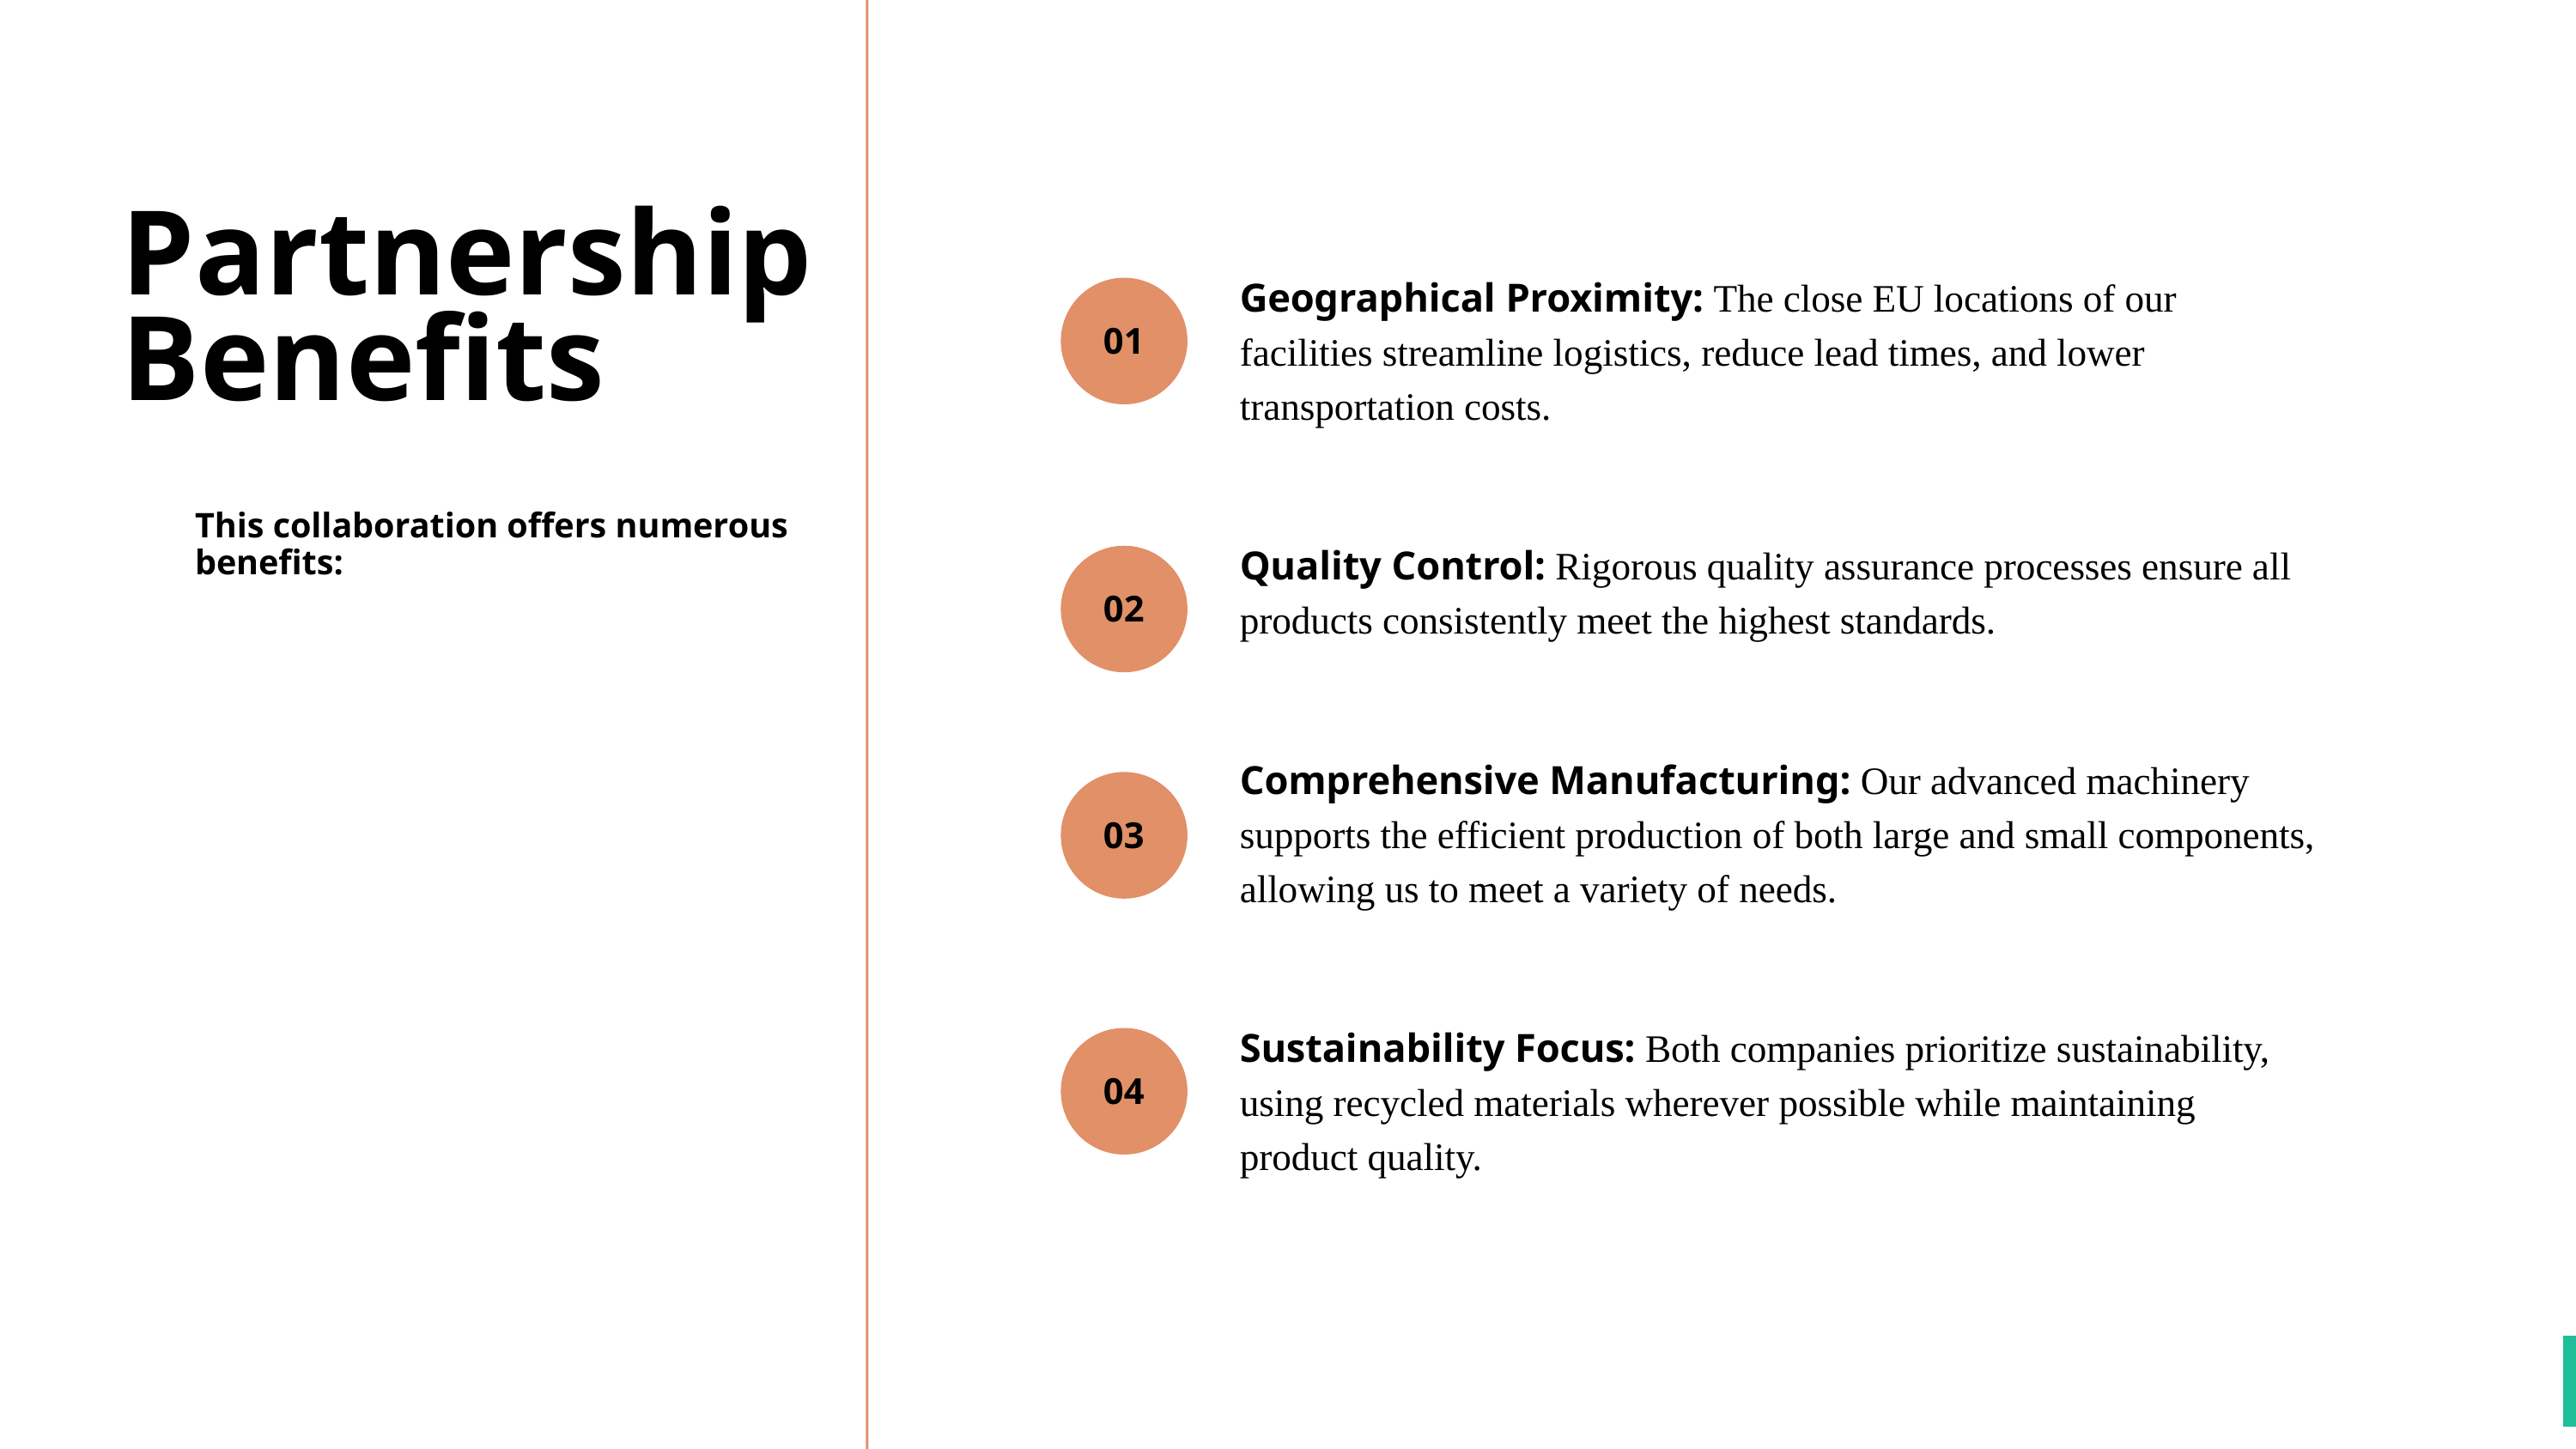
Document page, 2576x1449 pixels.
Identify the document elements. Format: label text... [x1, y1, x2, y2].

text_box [1060, 1028, 1188, 1155]
text_box Quality Control: Rigorous quality assurance processes ensure all products consistently meet the highest standards. [1239, 533, 2318, 643]
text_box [2562, 1335, 2576, 1427]
text_box Sustainability Focus: Both companies prioritize sustainability, using recycled materials wherever possible while maintaining product quality. [1239, 1016, 2318, 1179]
text_box Partnership Benefits [121, 213, 845, 424]
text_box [1060, 772, 1188, 900]
text_box Geographical Proximity: The close EU locations of our facilities streamline logistics, reduce lead times, and lower transportation costs. [1239, 265, 2318, 429]
text_box This collaboration offers numerous benefits: [195, 506, 845, 582]
text_box Comprehensive Manufacturing: Our advanced machinery supports the efficient production of both large and small components, allowing us to meet a variety of needs. [1239, 748, 2318, 911]
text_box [1060, 277, 1188, 405]
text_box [1060, 545, 1188, 673]
